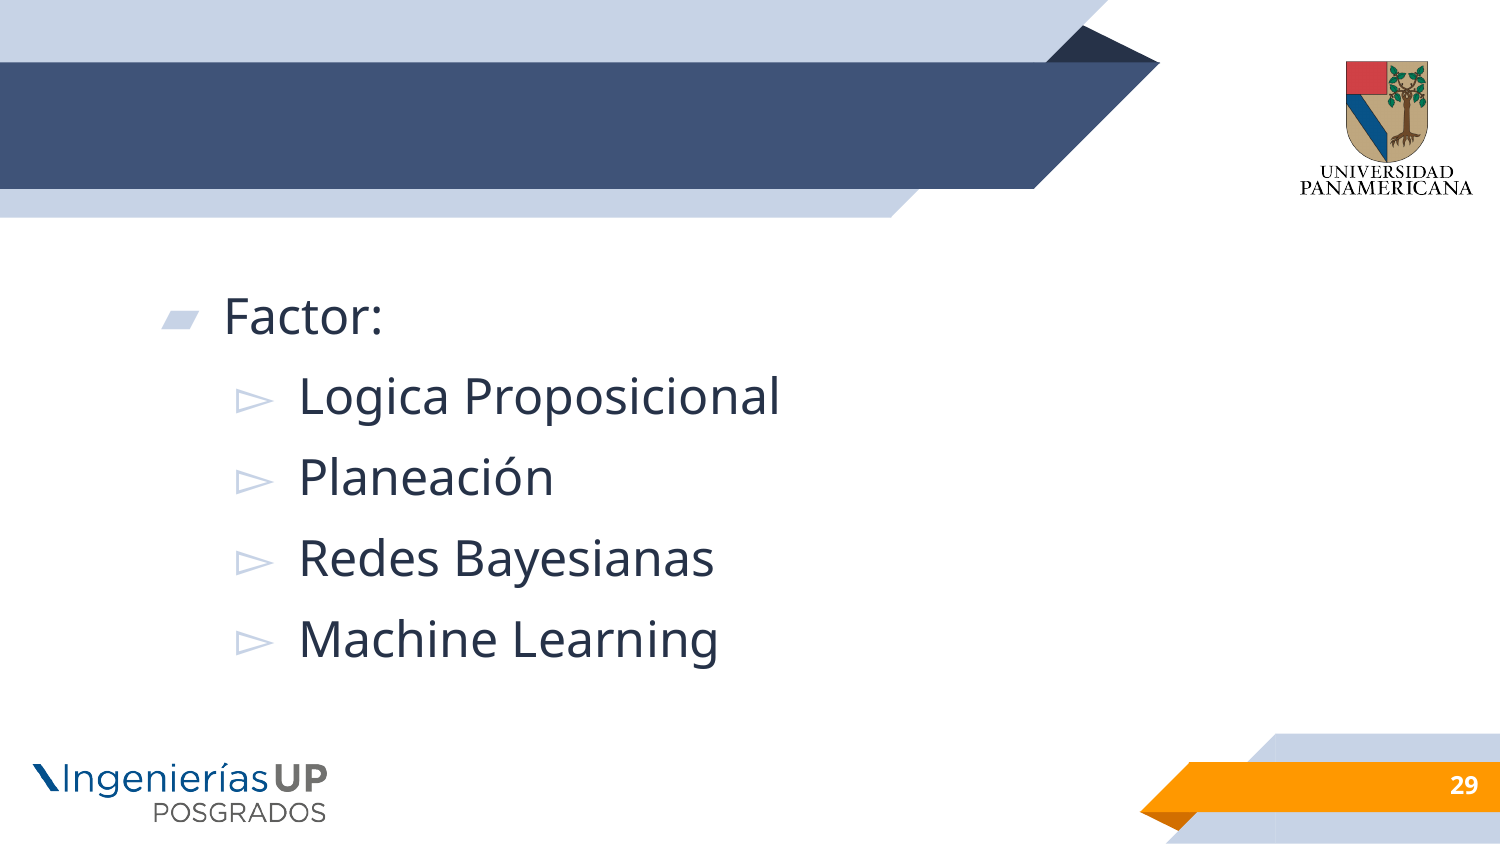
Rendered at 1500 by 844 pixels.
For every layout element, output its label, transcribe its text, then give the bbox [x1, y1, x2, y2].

picture [1286, 44, 1490, 210]
slide_number 29 [1249, 760, 1494, 813]
list Factor: Logica Proposicional Planeación Redes Bayesianas Machine Learning [133, 217, 1140, 734]
picture [15, 737, 344, 844]
